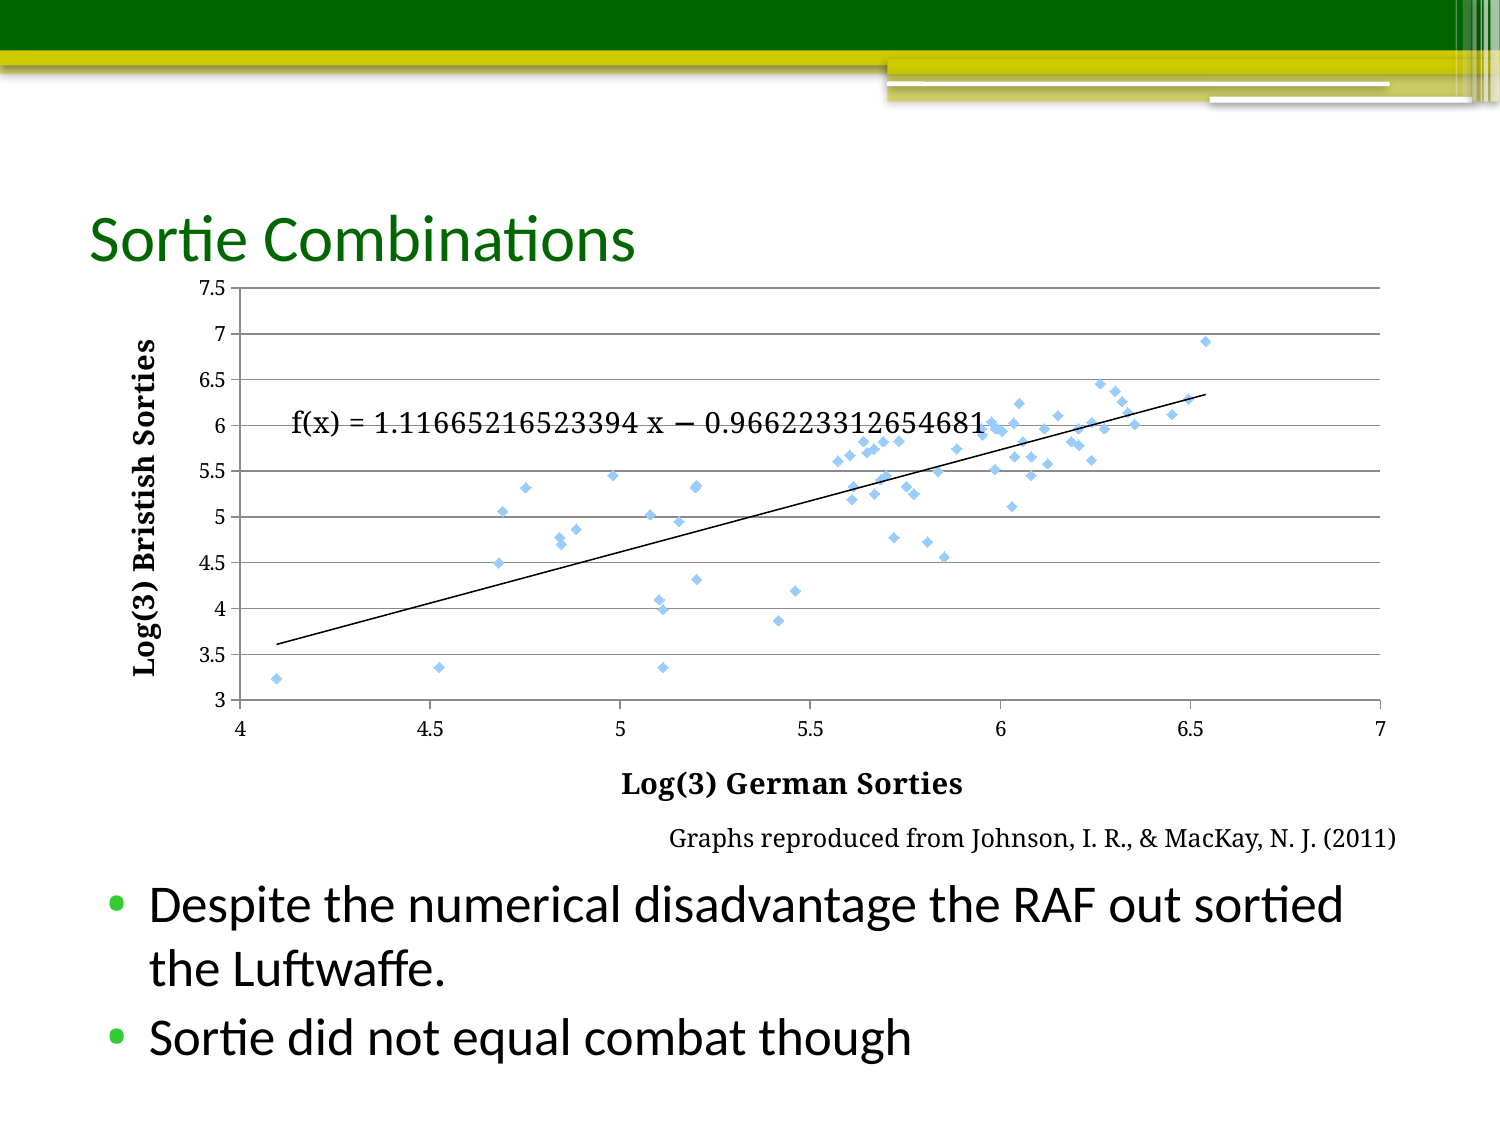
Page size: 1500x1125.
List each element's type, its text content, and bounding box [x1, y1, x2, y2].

text_box Despite the numerical disadvantage the RAF out sortied the Luftwaffe. Sortie did not equal combat though [74, 862, 1425, 1075]
title Sortie Combinations [75, 187, 1425, 363]
chart [87, 262, 1413, 838]
text_box Graphs reproduced from Johnson, I. R., & MacKay, N. J. (2011) [187, 847, 1413, 860]
